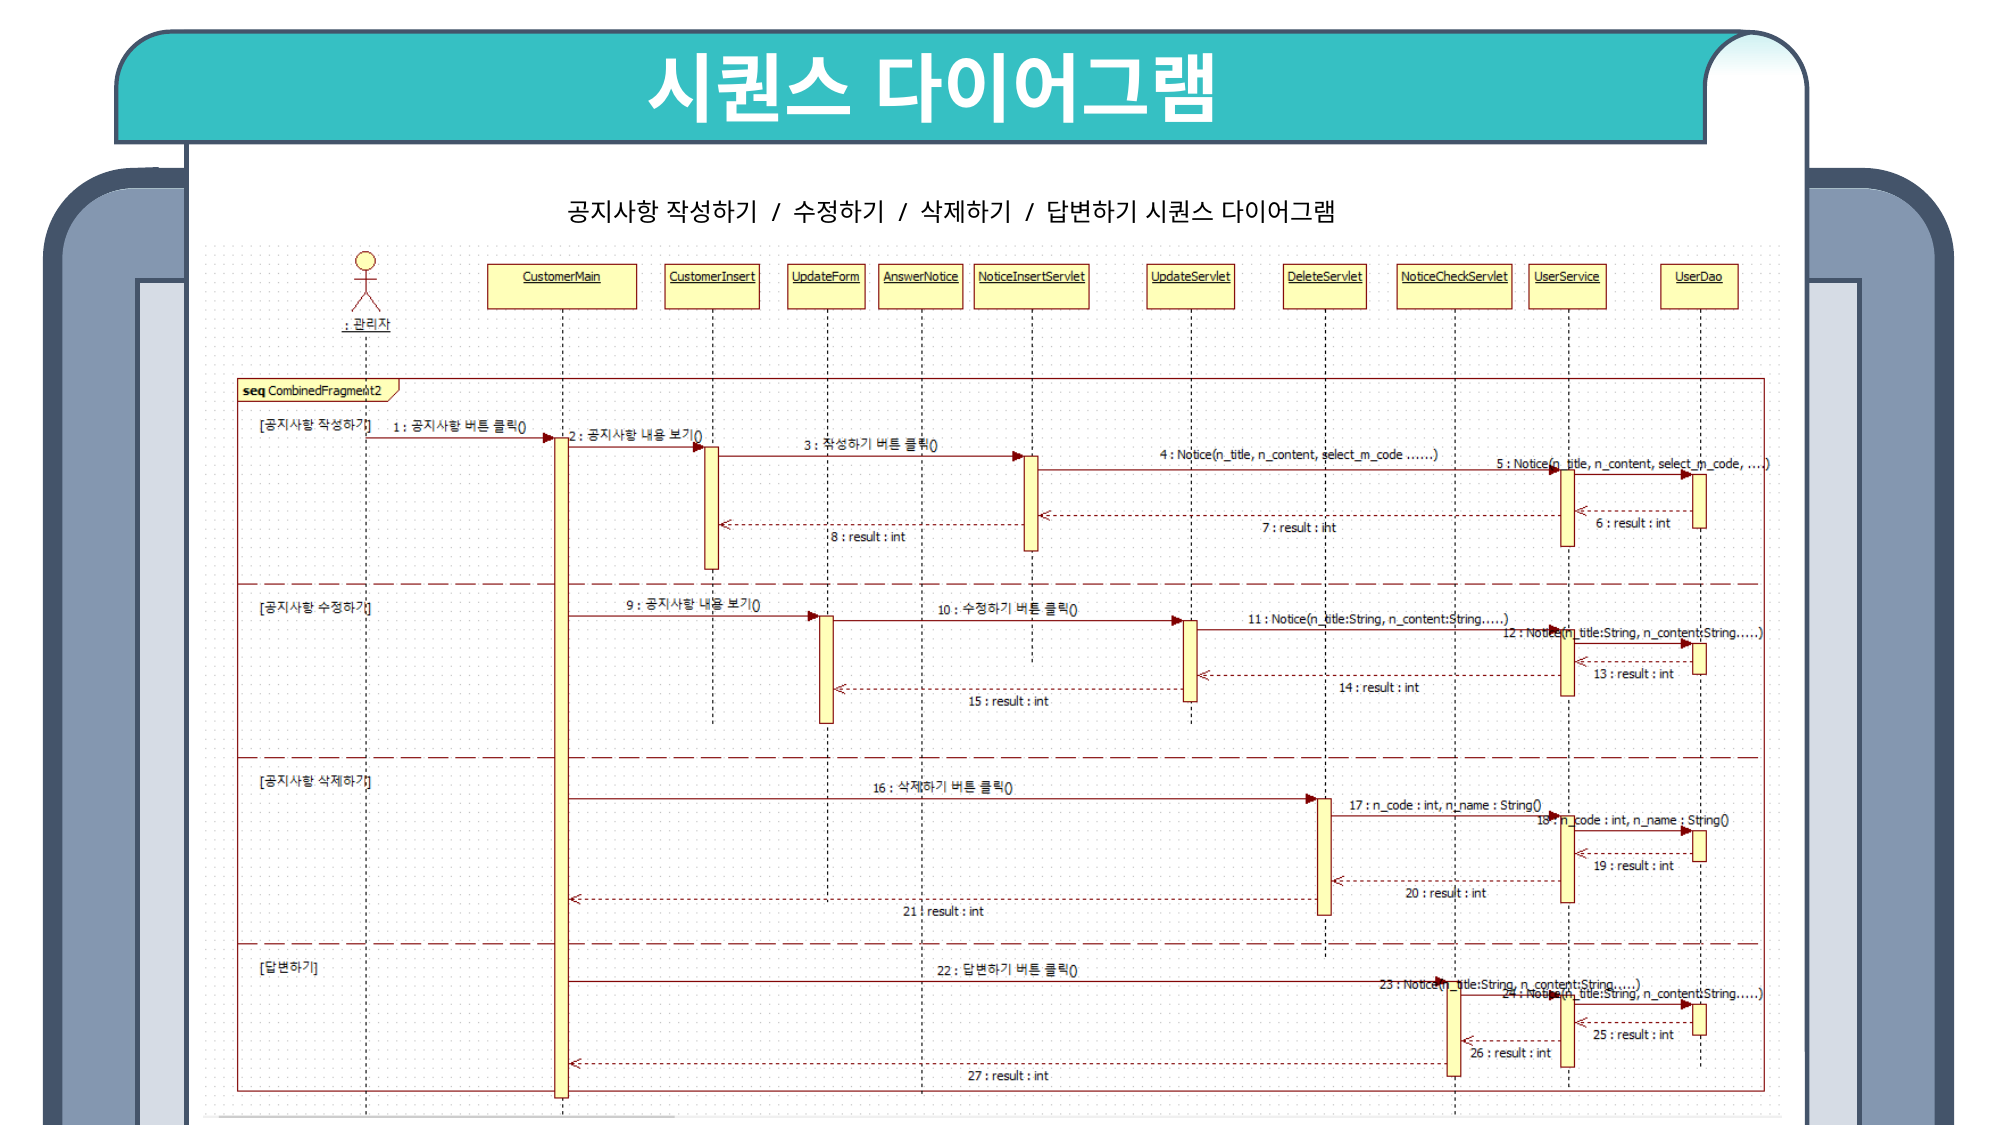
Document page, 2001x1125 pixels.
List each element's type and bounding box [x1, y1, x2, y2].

picture [203, 241, 1782, 1118]
text_box [53, 178, 116, 1125]
text_box [1808, 178, 1944, 1125]
text_box [116, 31, 1808, 1125]
